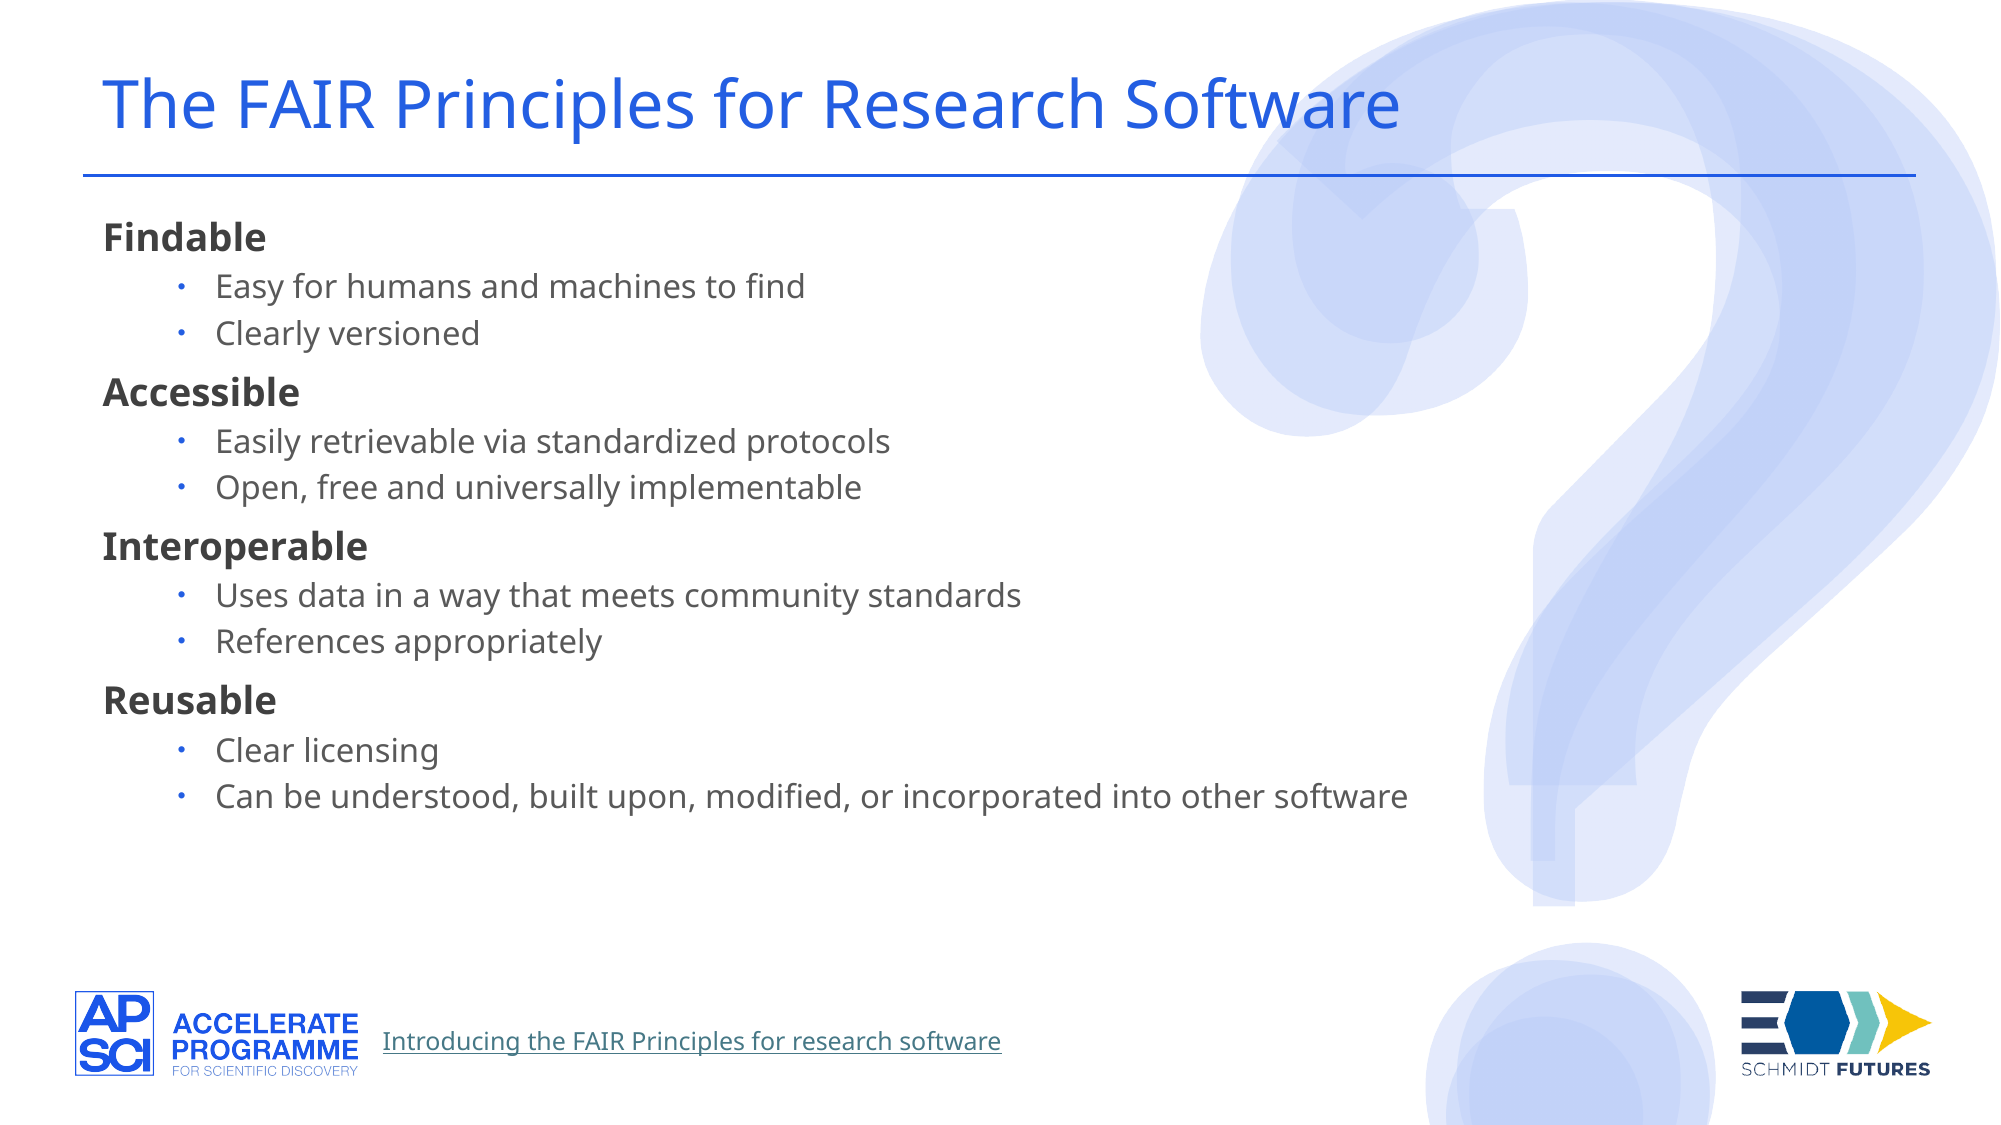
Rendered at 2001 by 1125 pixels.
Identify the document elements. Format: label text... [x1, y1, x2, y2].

list The FAIR Principles for Research Software [82, 61, 1916, 166]
text_box Introducing the FAIR Principles for research software [368, 1018, 1018, 1067]
picture [1741, 991, 1933, 1076]
picture [75, 991, 358, 1076]
text_box Findable Easy for humans and machines to find Clearly versioned Accessible Easily retrievable via standardized protocols Open, free and universally implementable Interoperable Uses data in a way that meets community standards References appropriately Reusable Clear licensing Can be understood, built upon, modified, or incorporated into other software [82, 208, 1812, 962]
